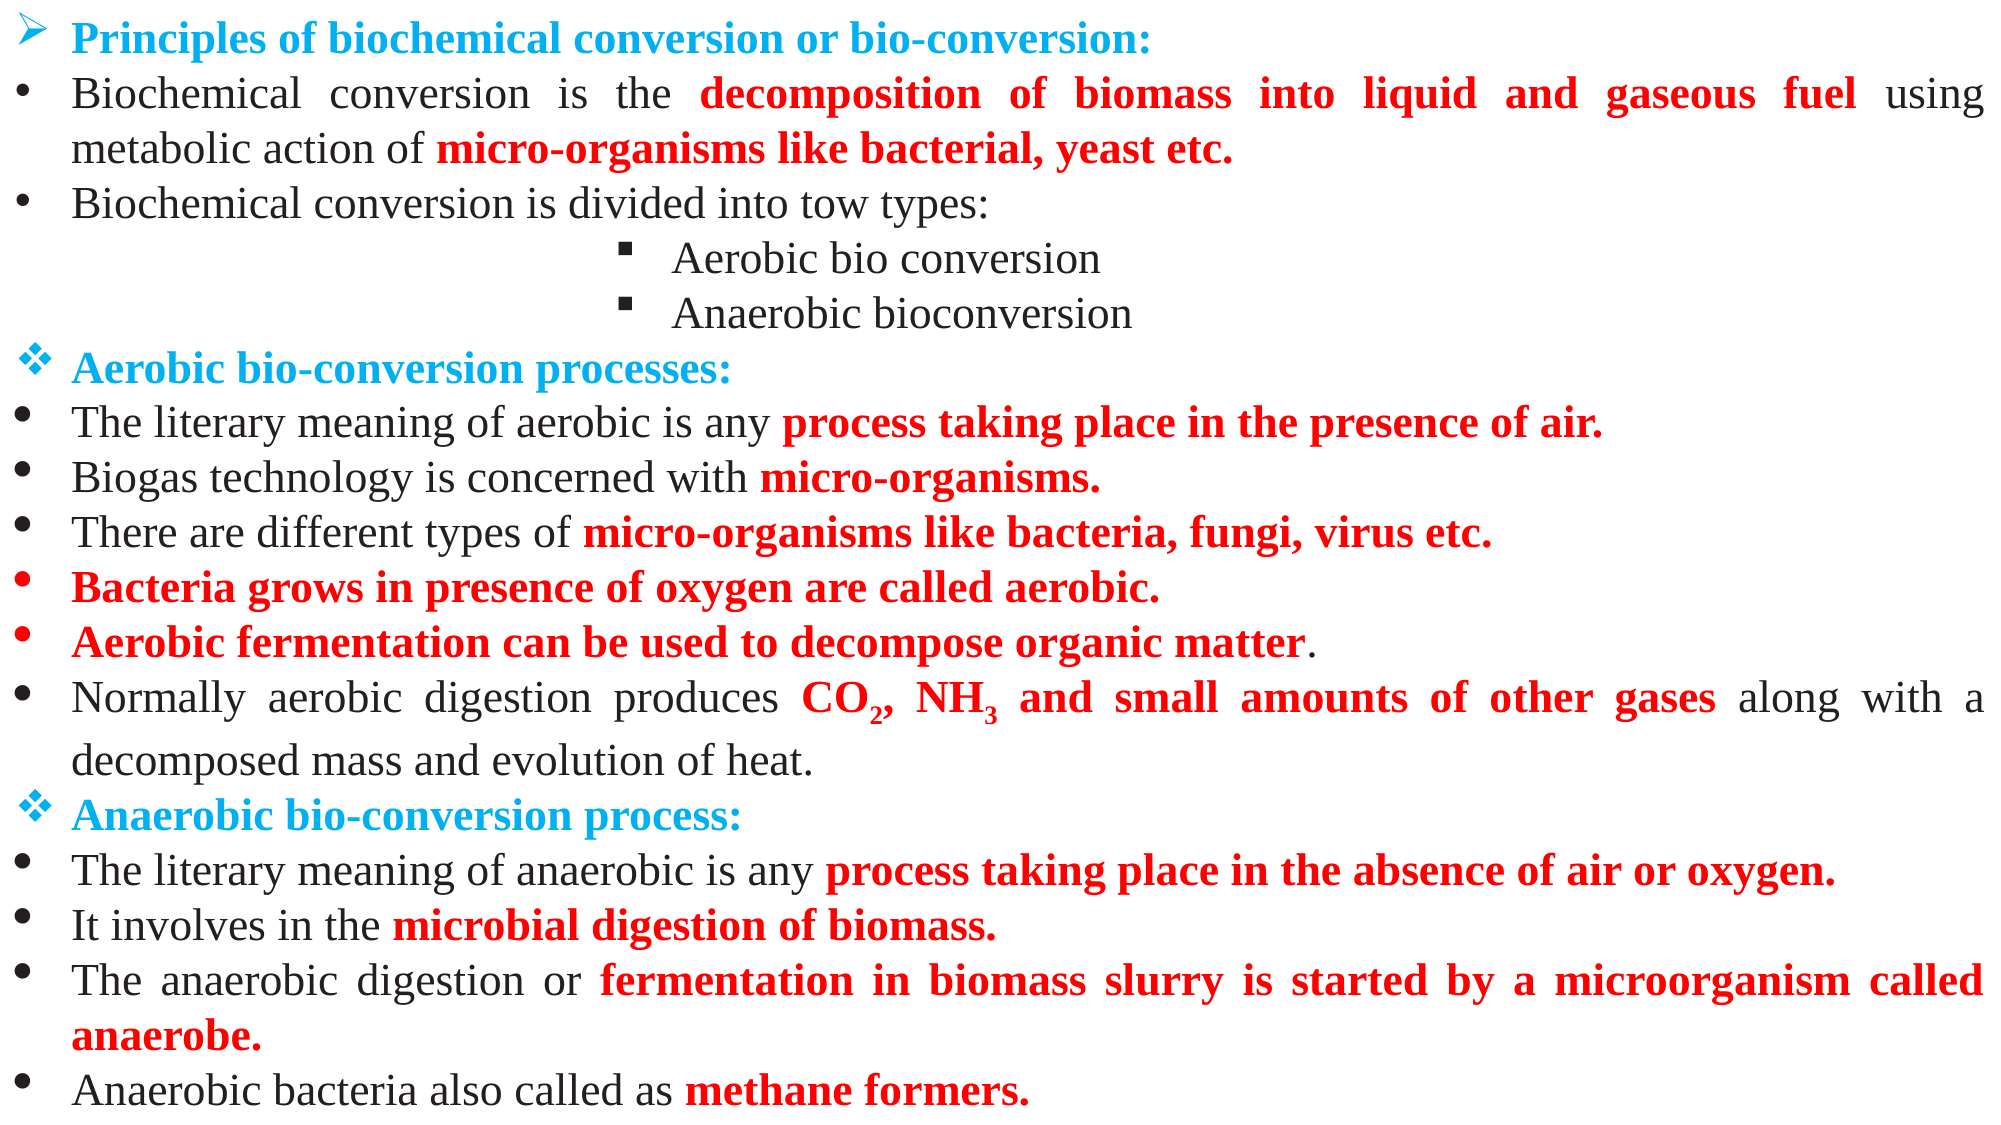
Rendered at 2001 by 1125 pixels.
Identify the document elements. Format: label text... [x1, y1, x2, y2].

text_box Principles of biochemical conversion or bio-conversion: Biochemical conversion is the decomposition of biomass into liquid and gaseous fuel using metabolic action of micro-organisms like bacterial, yeast etc. Biochemical conversion is divided into tow types: Aerobic bio conversion Anaerobic bioconversion Aerobic bio-conversion processes: The literary meaning of aerobic is any process taking place in the presence of air. Biogas technology is concerned with micro-organisms. There are different types of micro-organisms like bacteria, fungi, virus etc. Bacteria grows in presence of oxygen are called aerobic. Aerobic fermentation can be used to decompose organic matter. Normally aerobic digestion produces CO2, NH3 and small amounts of other gases along with a decomposed mass and evolution of heat. Anaerobic bio-conversion process: The literary meaning of anaerobic is any process taking place in the absence of air or oxygen. It involves in the microbial digestion of biomass. The anaerobic digestion or fermentation in biomass slurry is started by a microorganism called anaerobe. Anaerobic bacteria also called as methane formers. [0, 0, 2000, 1125]
